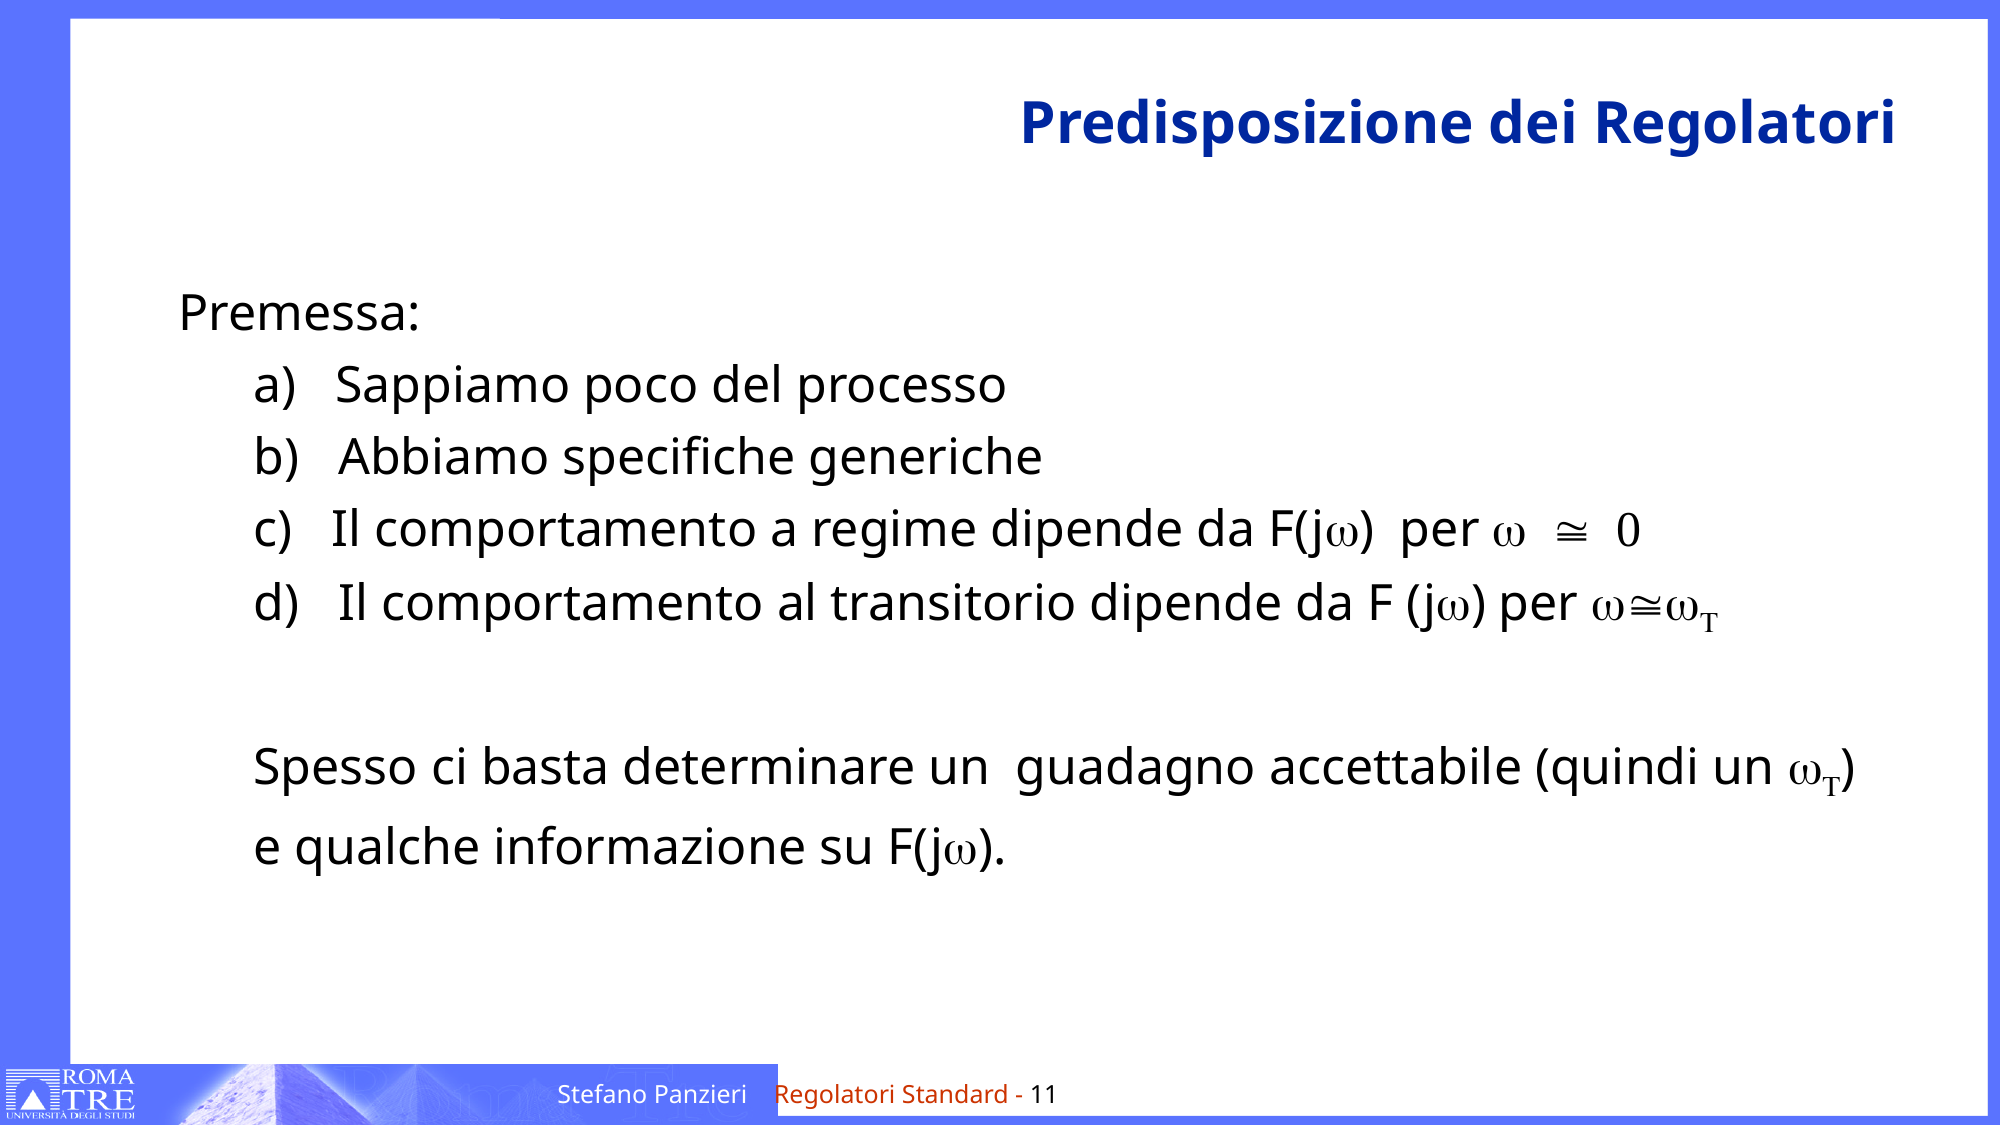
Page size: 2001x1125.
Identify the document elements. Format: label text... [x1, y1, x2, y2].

title Predisposizione dei Regolatori [163, 67, 1908, 153]
text_box Premessa: a) Sappiamo poco del processo b) Abbiamo specifiche generiche c) Il comportamento a regime dipende da F(jw) per w @ 0 d) Il comportamento al transitorio dipende da F (jw) per w@wT Spesso ci basta determinare un guadagno accettabile (quindi un wT) e qualche informazione su F(jw). [163, 242, 1908, 882]
picture [0, 1064, 778, 1125]
